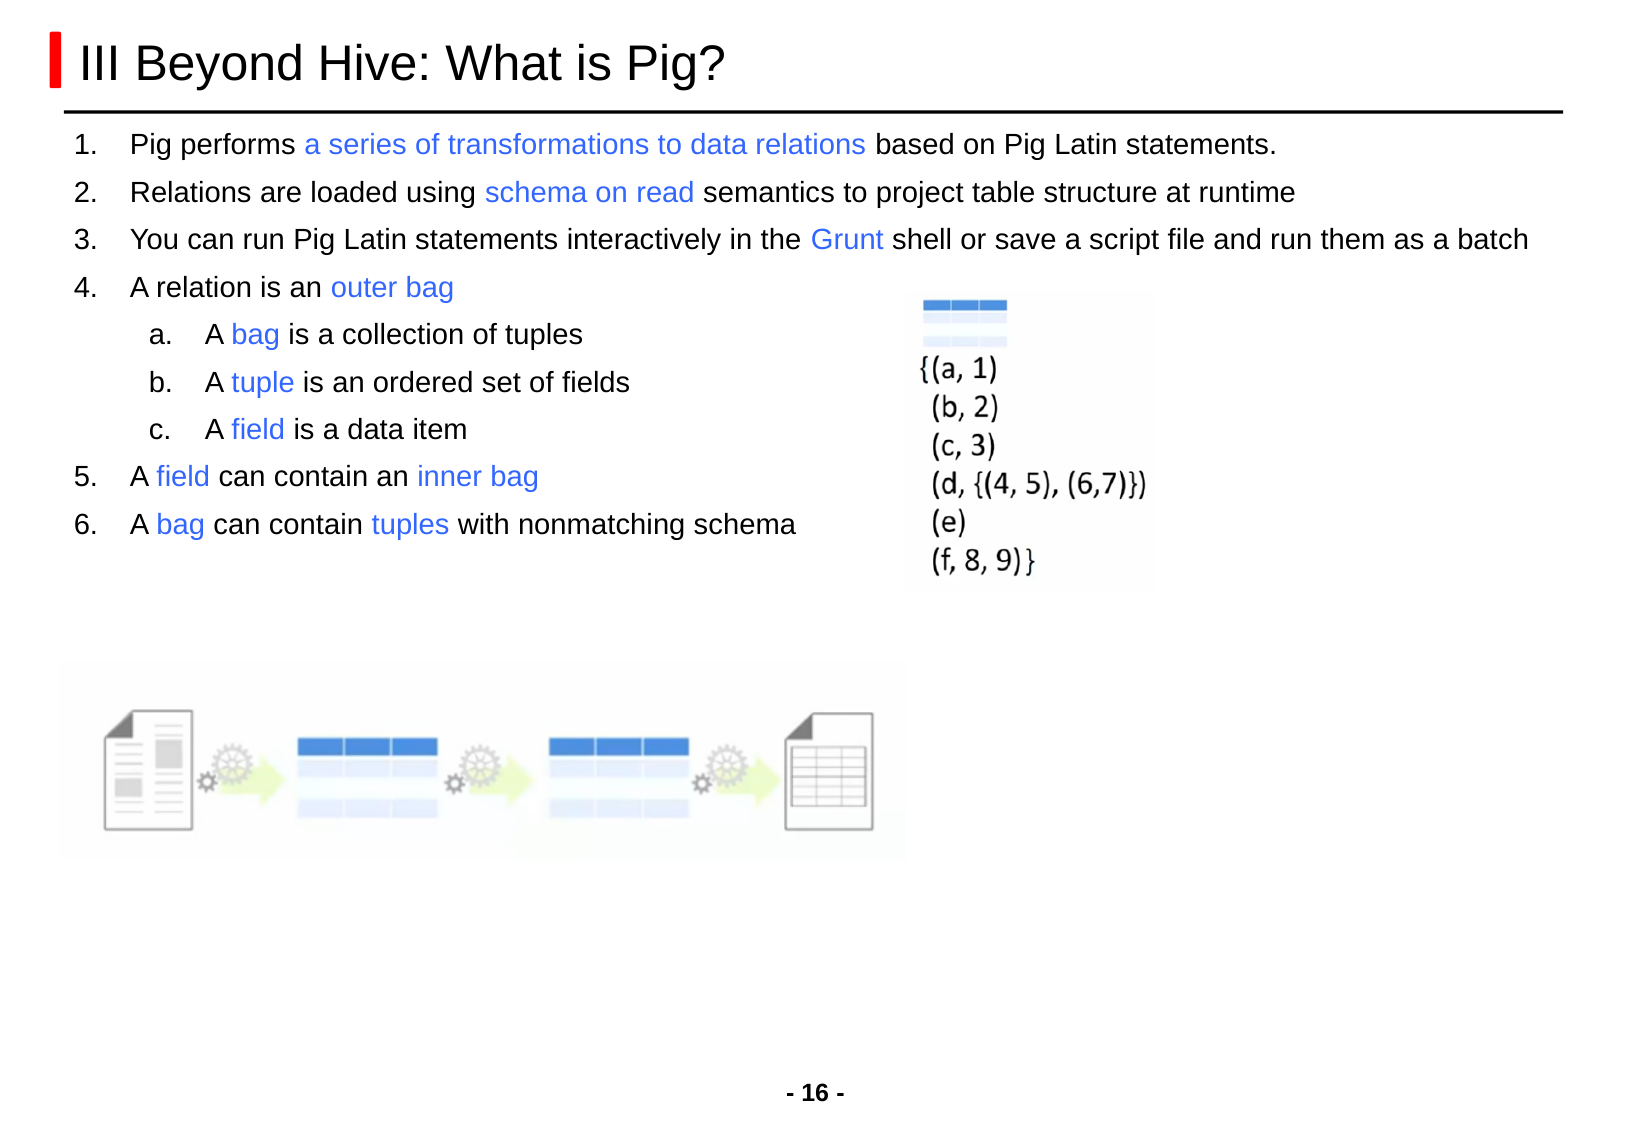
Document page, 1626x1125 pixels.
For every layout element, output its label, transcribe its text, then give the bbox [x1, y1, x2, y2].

picture [905, 291, 1155, 594]
picture [58, 660, 907, 860]
text_box Pig performs a series of transformations to data relations based on Pig Latin statements. Relations are loaded using schema on read semantics to project table structure at runtime You can run Pig Latin statements interactively in the Grunt shell or save a script file and run them as a batch A relation is an outer bag A bag is a collection of tuples A tuple is an ordered set of fields A field is a data item A field can contain an inner bag A bag can contain tuples with nonmatching schema [59, 118, 1589, 548]
title III Beyond Hive: What is Pig? [63, 12, 1310, 98]
slide_number - 15 - [577, 1078, 1054, 1105]
